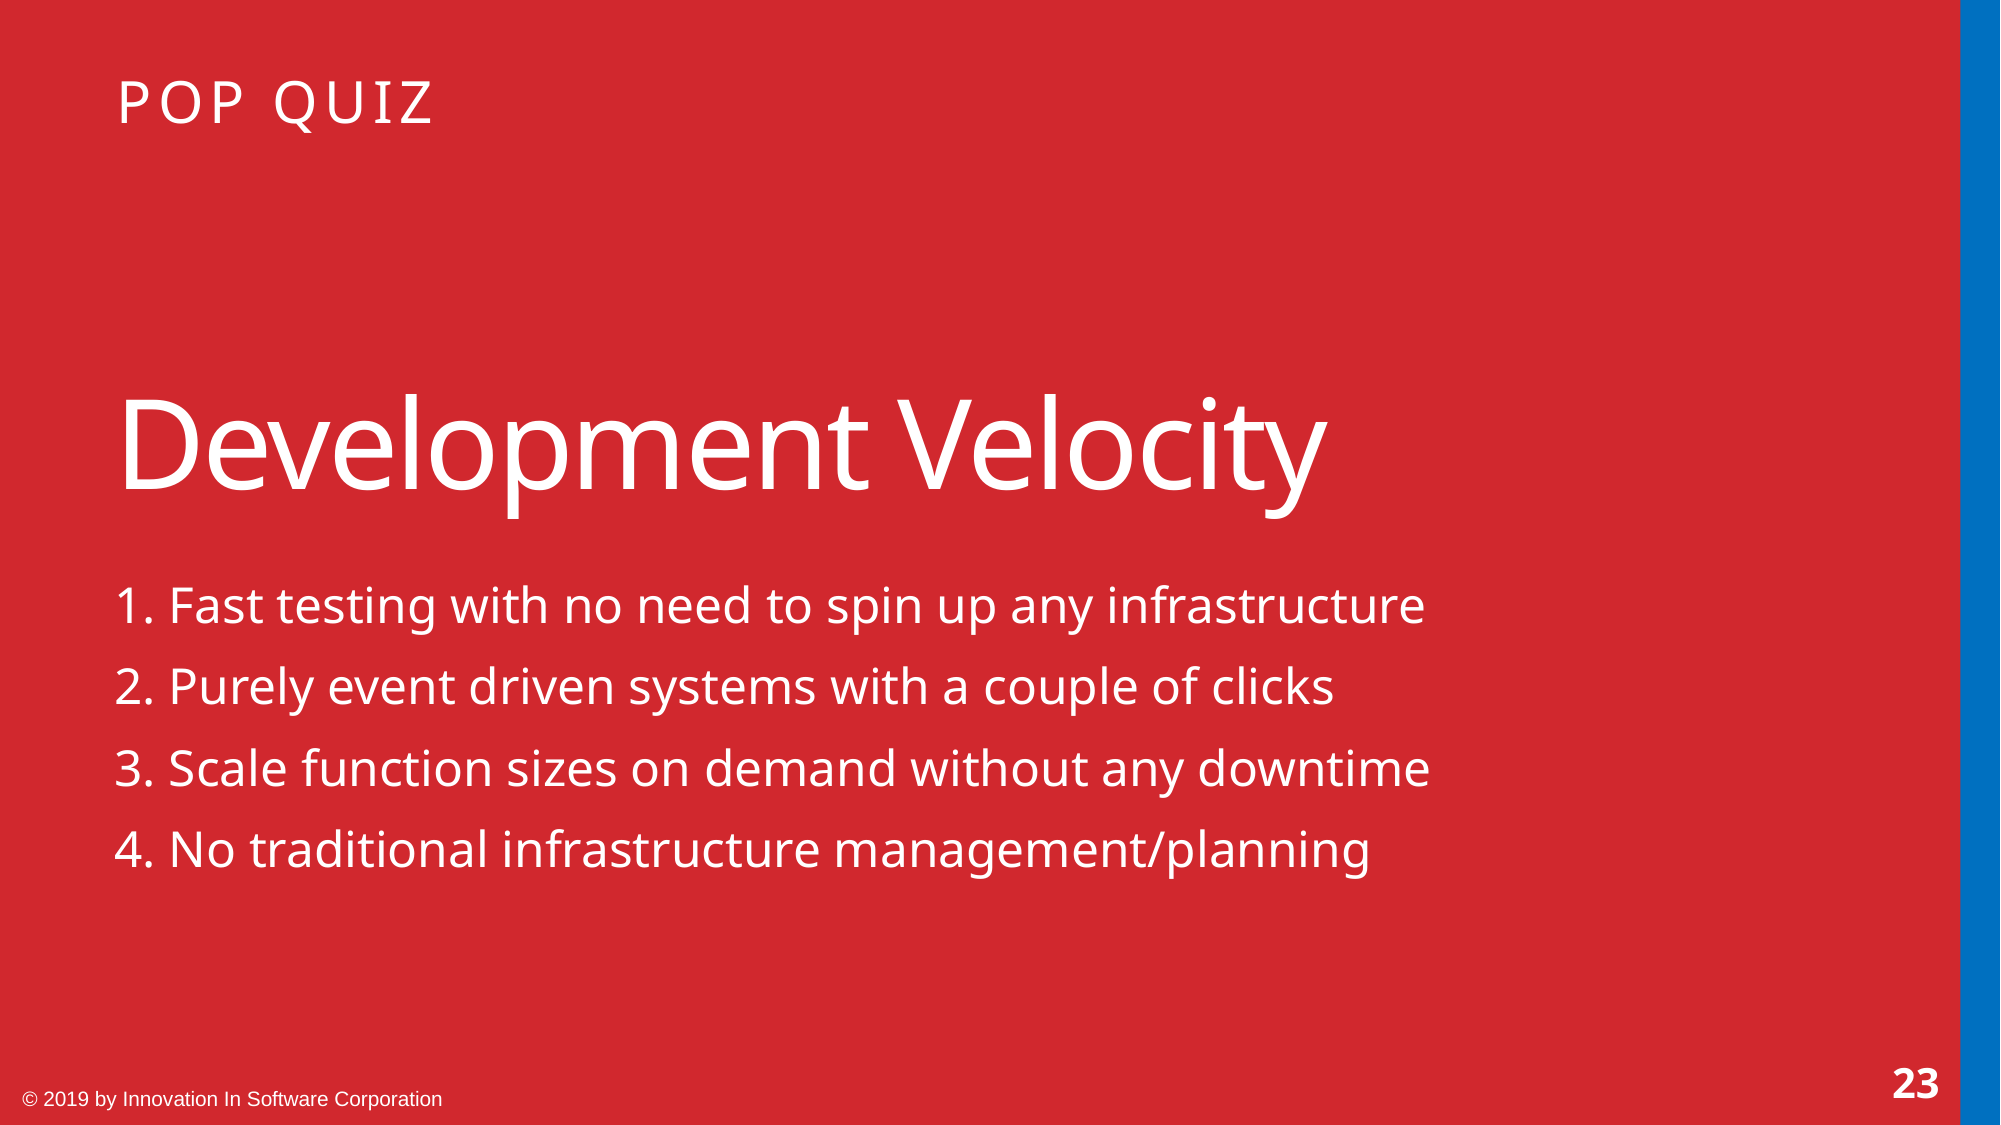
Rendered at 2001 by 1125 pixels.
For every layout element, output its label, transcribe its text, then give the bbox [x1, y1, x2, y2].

list 1. Fast testing with no need to spin up any infrastructure 2. Purely event driven systems with a couple of clicks 3. Scale function sizes on demand without any downtime 4. No traditional infrastructure management/planning [99, 566, 1473, 888]
title Development Velocity [99, 325, 1818, 523]
slide_number 23 [1739, 1045, 1956, 1125]
footer © 2019 by Innovation In Software Corporation [7, 1078, 758, 1125]
